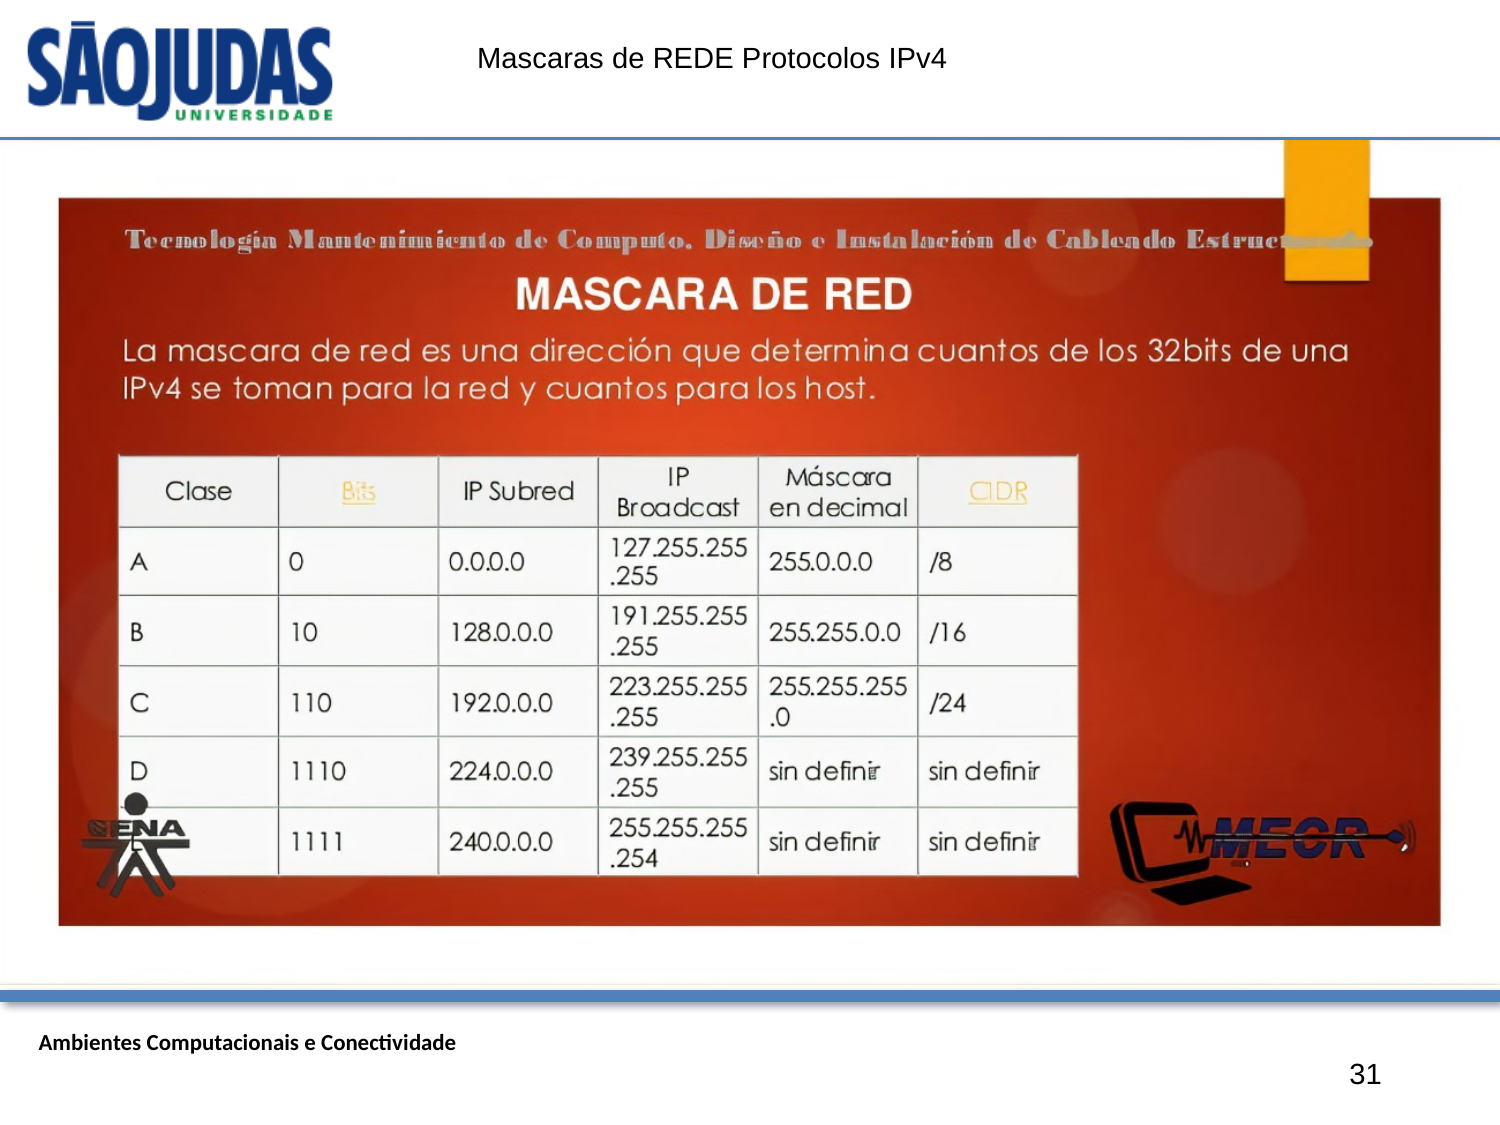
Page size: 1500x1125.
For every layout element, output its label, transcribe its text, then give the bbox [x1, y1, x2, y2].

picture [0, 139, 1500, 985]
title Mascaras de REDE Protocolos IPv4 [461, 0, 1480, 118]
slide_number 31 [1059, 1042, 1397, 1103]
picture [23, 0, 336, 129]
